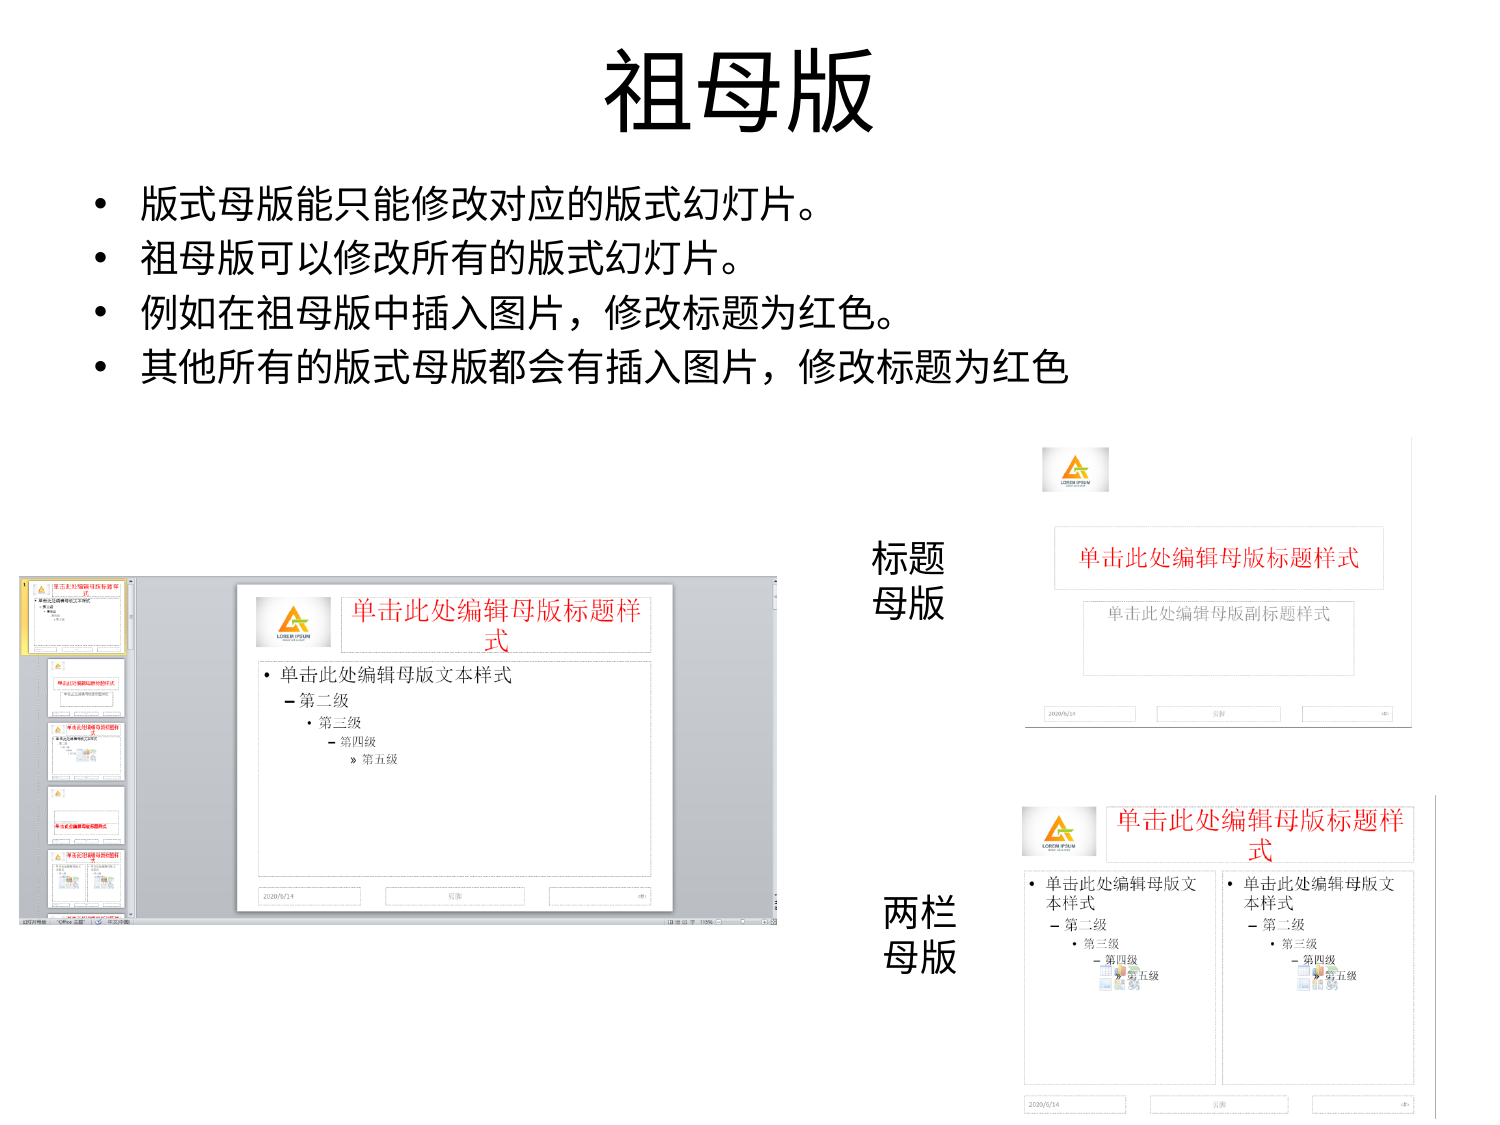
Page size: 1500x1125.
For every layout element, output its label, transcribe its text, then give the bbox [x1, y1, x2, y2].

picture [19, 575, 777, 925]
text_box 标题母版 [856, 527, 975, 633]
list 版式母版能只能修改对应的版式幻灯片。 祖母版可以修改所有的版式幻灯片。 例如在祖母版中插入图片，修改标题为红色。 其他所有的版式母版都会有插入图片，修改标题为红色 [78, 172, 1424, 398]
title 祖母版 [64, 0, 1415, 183]
text_box 两栏母版 [868, 881, 975, 987]
picture [1003, 795, 1436, 1119]
picture [1025, 437, 1412, 729]
